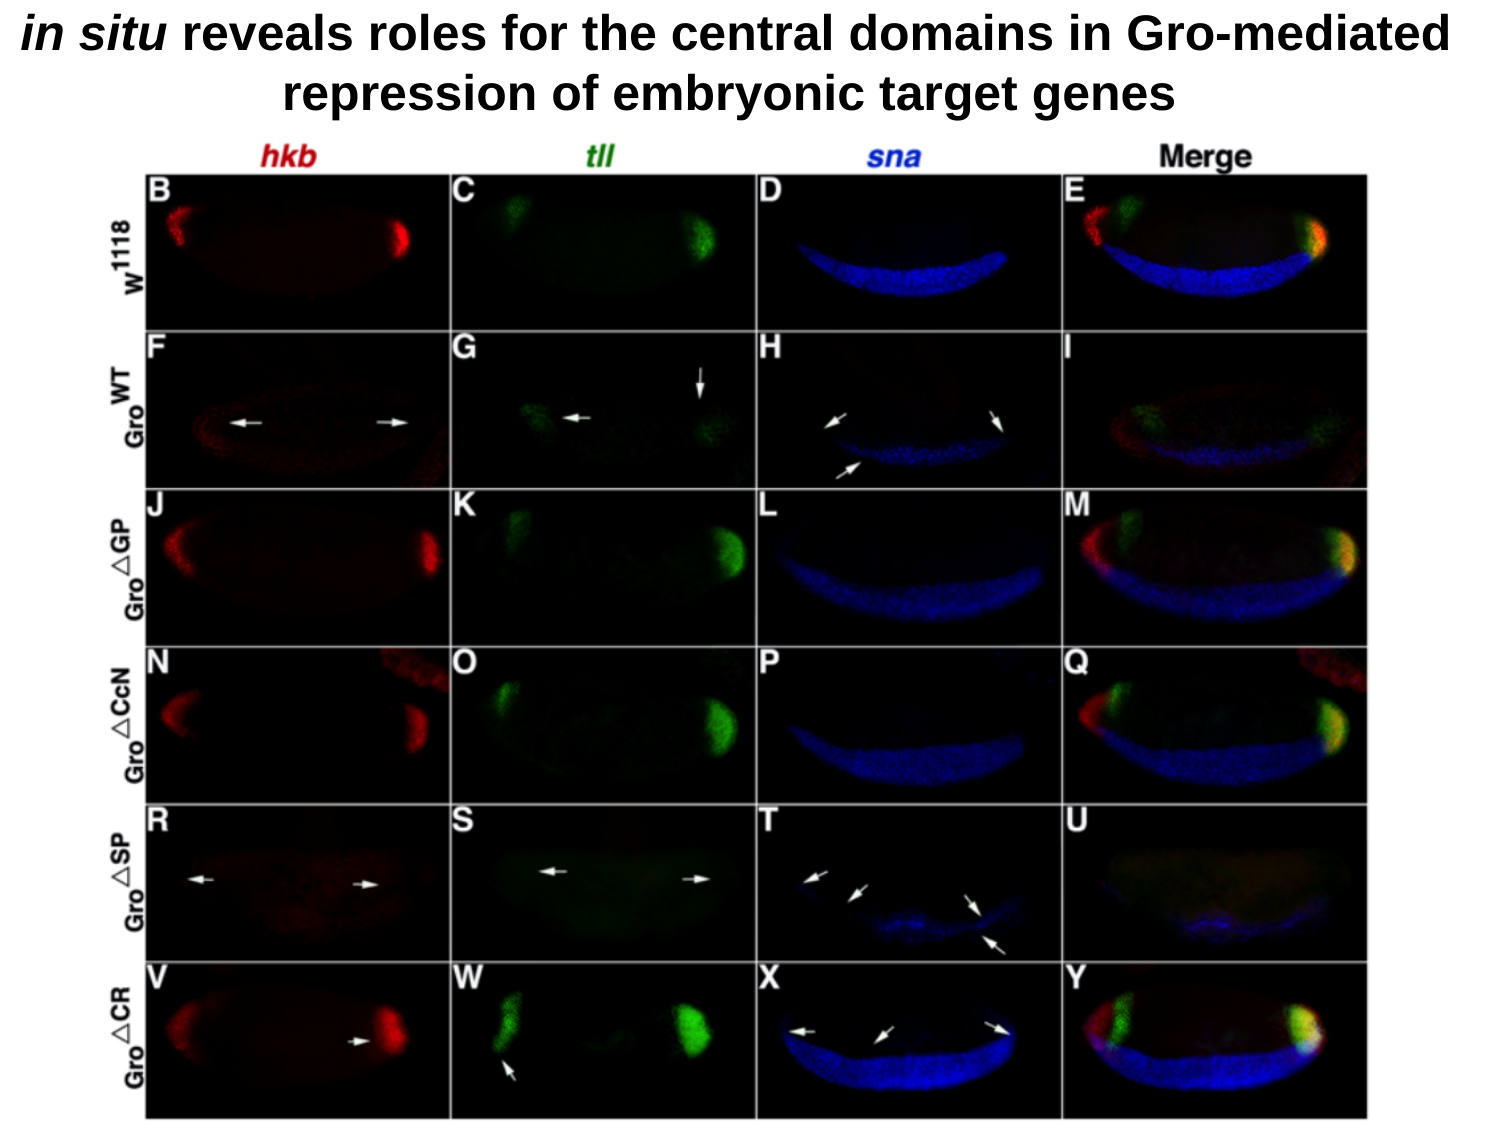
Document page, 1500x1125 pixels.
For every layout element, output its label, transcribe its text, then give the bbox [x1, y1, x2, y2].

title in situ reveals roles for the central domains in Gro-mediated repression of embryonic target genes [1246, 16, 1500, 105]
picture [102, 0, 1382, 1125]
title in situ reveals roles for the central domains in Gro-mediated repression of embryonic target genes [0, 16, 237, 105]
